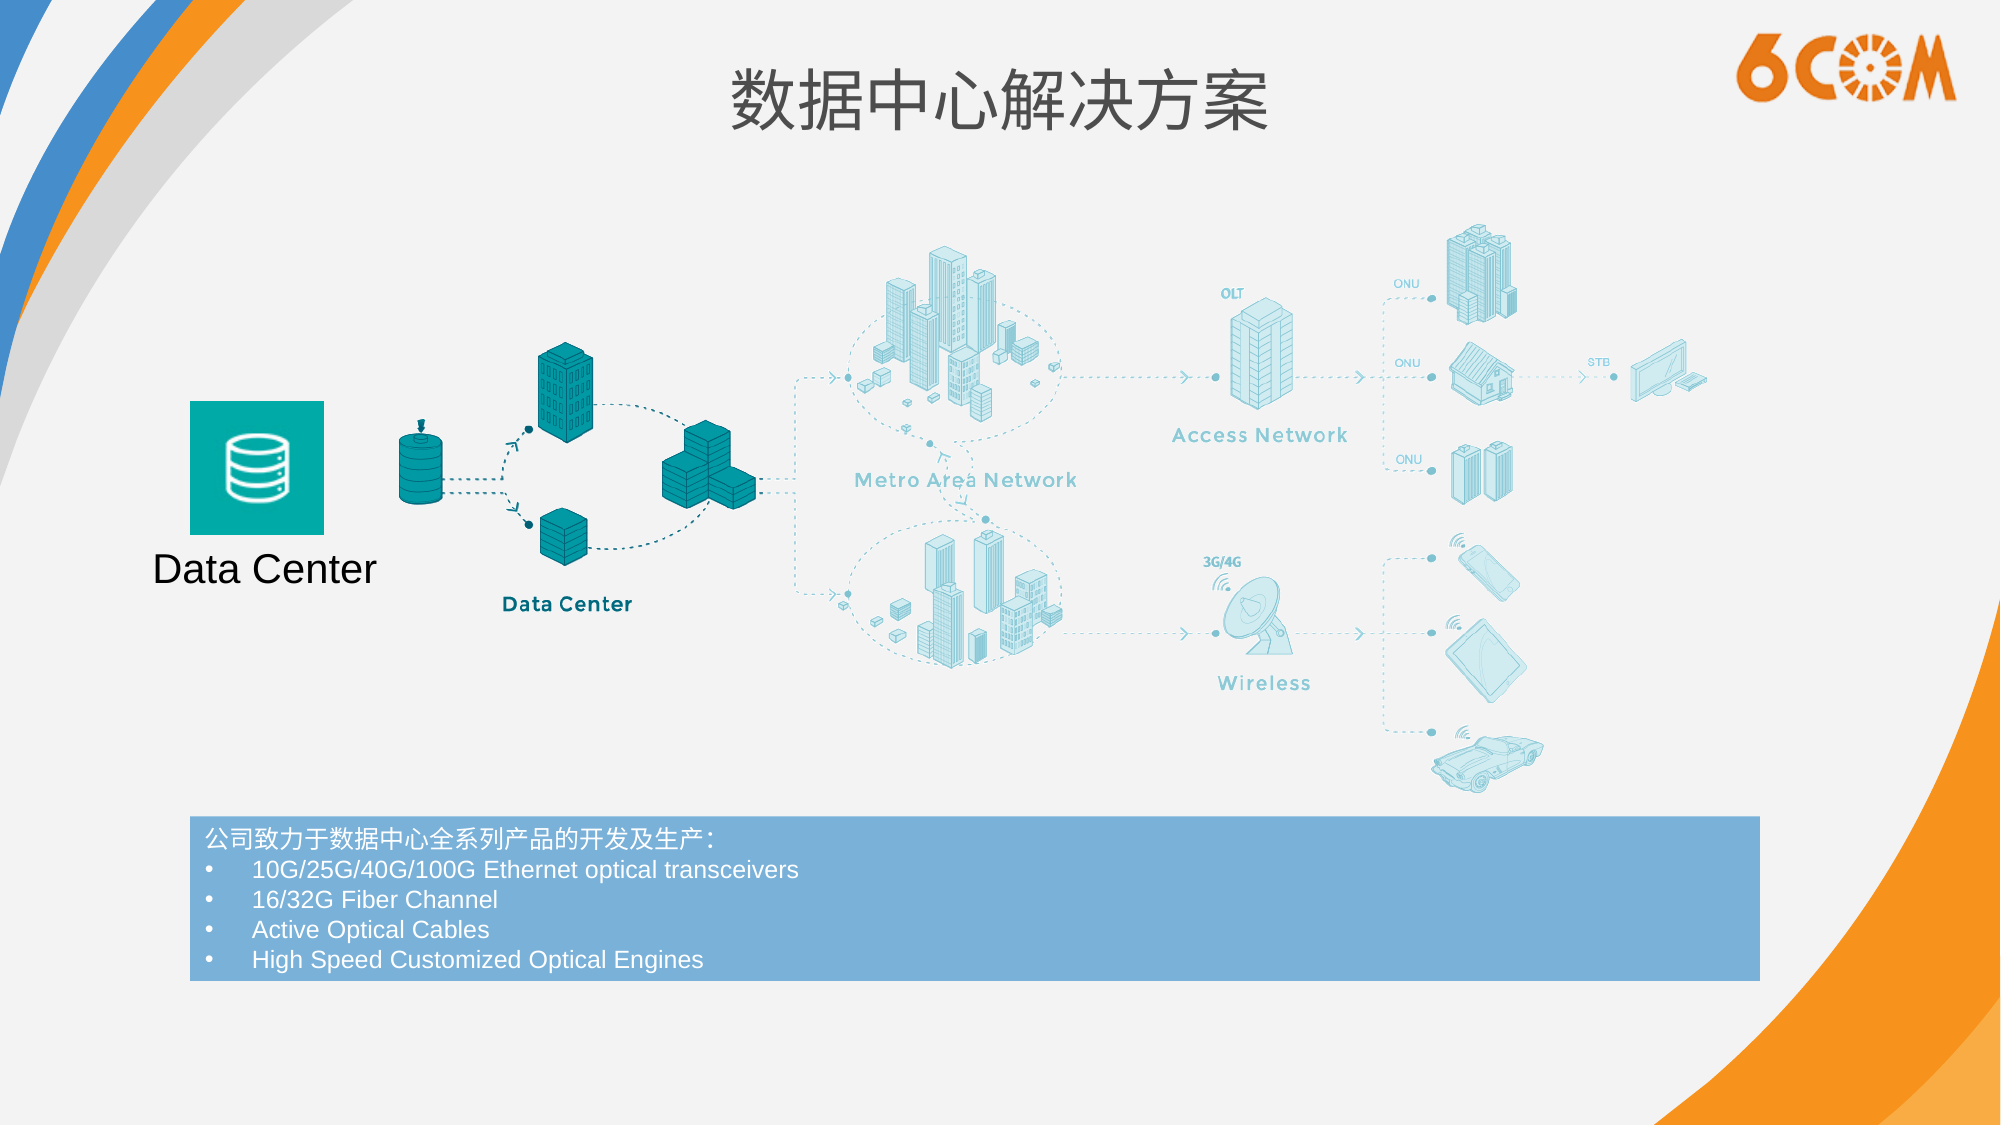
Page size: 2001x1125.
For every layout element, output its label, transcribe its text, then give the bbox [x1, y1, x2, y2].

text_box 公司致力于数据中心全系列产品的开发及生产： 10G/25G/40G/100G Ethernet optical transceivers 16/32G Fiber Channel Active Optical Cables High Speed Customized Optical Engines [190, 816, 1760, 981]
picture [190, 401, 324, 535]
text_box Data Center [137, 534, 398, 600]
picture [1670, 0, 2001, 199]
picture [398, 217, 1733, 800]
title 数据中心解决方案 [137, 59, 1863, 149]
